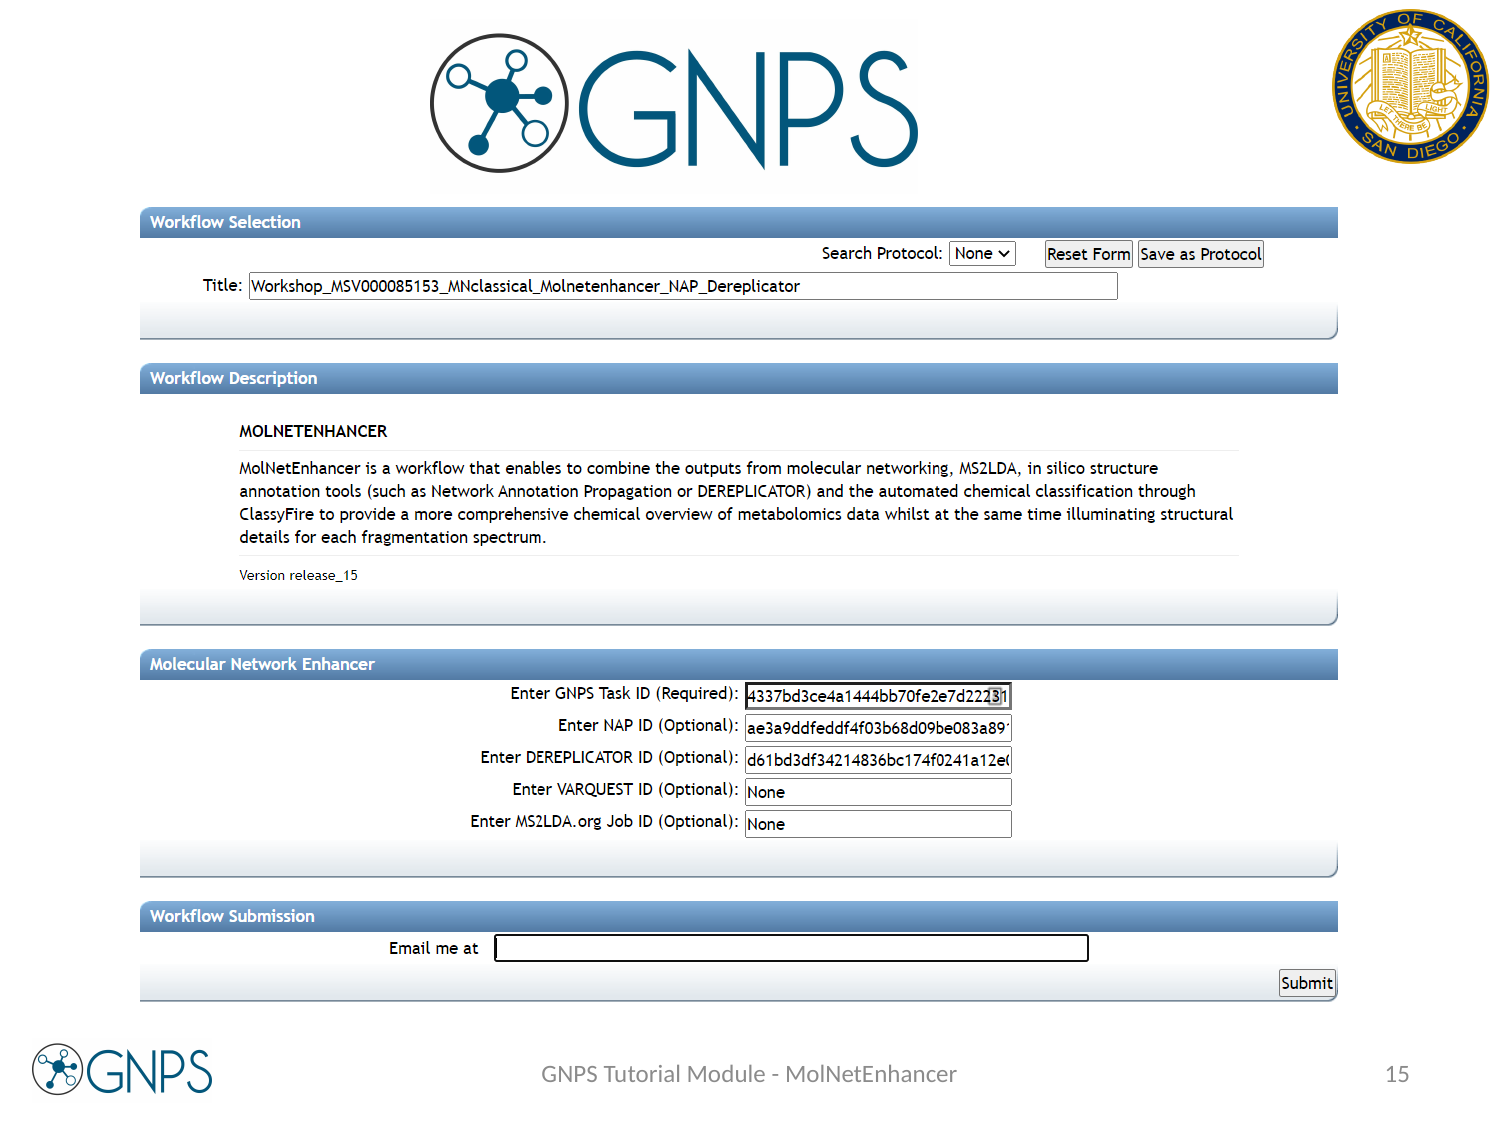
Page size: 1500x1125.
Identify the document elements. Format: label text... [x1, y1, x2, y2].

picture [430, 19, 919, 194]
footer GNPS Tutorial Module - MolNetEnhancer [512, 1042, 988, 1103]
picture [138, 201, 1340, 1007]
picture [31, 1038, 212, 1103]
picture [1279, 7, 1500, 165]
slide_number 15 [1074, 1042, 1425, 1103]
